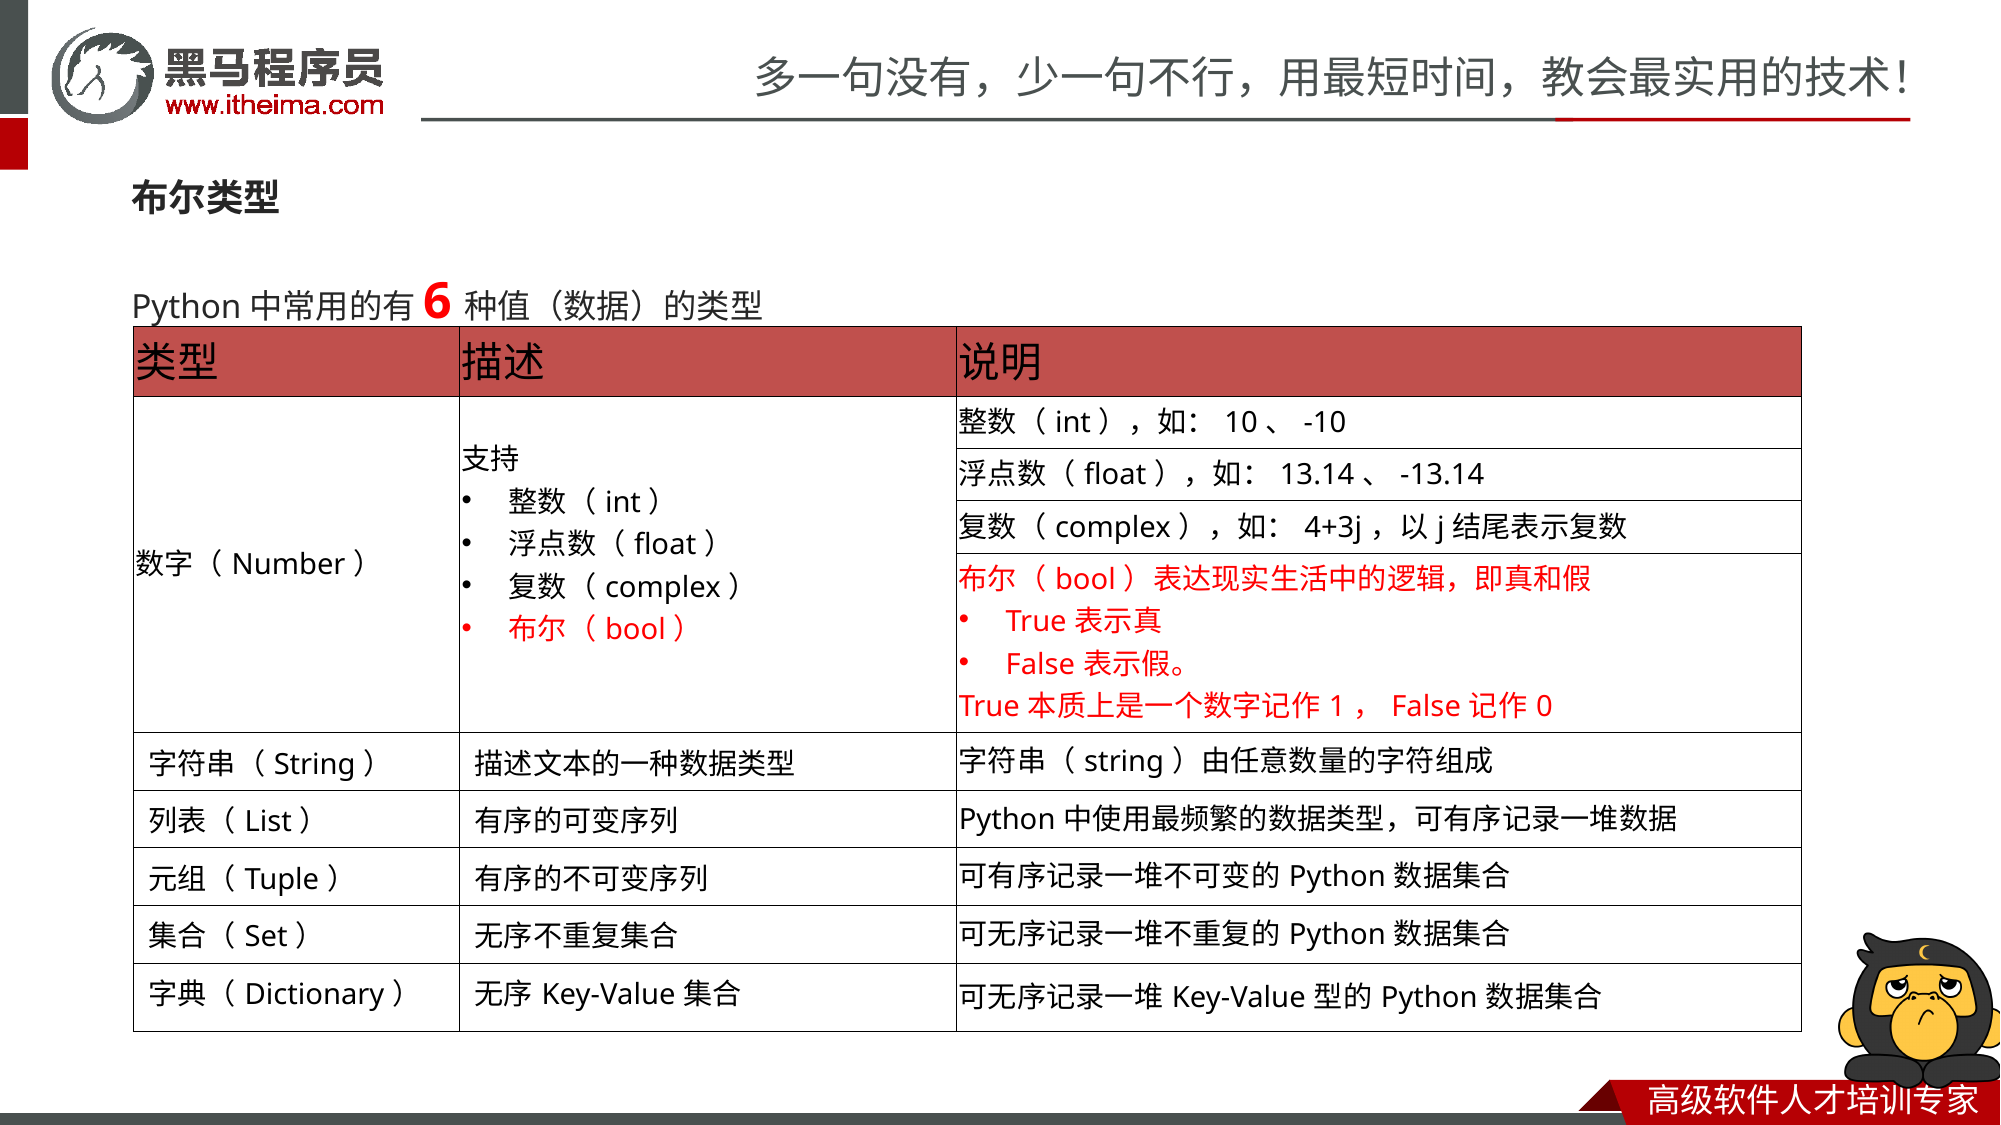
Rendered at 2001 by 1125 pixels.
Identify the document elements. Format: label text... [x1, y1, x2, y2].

table_cell 可有序记录一堆不可变的Python数据集合 [957, 848, 1801, 905]
table_cell 可无序记录一堆Key-Value型的Python数据集合 [957, 964, 1798, 1031]
table_cell 布尔（bool）表达现实生活中的逻辑，即真和假 True表示真 False表示假。 True本质上是一个数字记作1，False记作0 [957, 554, 1801, 732]
table_cell 浮点数（float），如：13.14、-13.14 [957, 449, 1801, 500]
table_header 类型 [134, 327, 459, 396]
list 布尔类型 [116, 154, 1872, 231]
table_cell 列表（List） [134, 791, 459, 847]
table_cell 字典（Dictionary） [134, 964, 459, 1031]
table_cell 支持 整数（int） 浮点数（float） 复数（complex） 布尔（bool） [460, 397, 956, 732]
table_cell 元组（Tuple） [134, 848, 459, 905]
table_cell 数字（Number） [134, 397, 459, 732]
table_cell 整数（int），如：10、-10 [957, 397, 1801, 448]
table_cell 可无序记录一堆不重复的Python数据集合 [957, 906, 1798, 963]
table_cell 有序的可变序列 [460, 791, 956, 847]
table_cell 无序不重复集合 [460, 906, 956, 963]
table_cell 字符串（String） [134, 733, 459, 790]
table_cell 复数（complex），如：4+3j，以j结尾表示复数 [957, 501, 1801, 553]
table_header 说明 [957, 327, 1801, 396]
table_cell Python中使用最频繁的数据类型，可有序记录一堆数据 [957, 791, 1801, 847]
table_cell 集合（Set） [134, 906, 459, 963]
table_cell 描述文本的一种数据类型 [460, 733, 956, 790]
picture [50, 26, 384, 125]
table_cell 有序的不可变序列 [460, 848, 956, 905]
text_box Python中常用的有6种值（数据）的类型 [116, 231, 1872, 924]
table_header 描述 [460, 327, 956, 396]
table_cell 无序Key-Value集合 [460, 964, 956, 1031]
table_cell 字符串（string）由任意数量的字符组成 [957, 733, 1801, 790]
picture [1803, 885, 2000, 1118]
